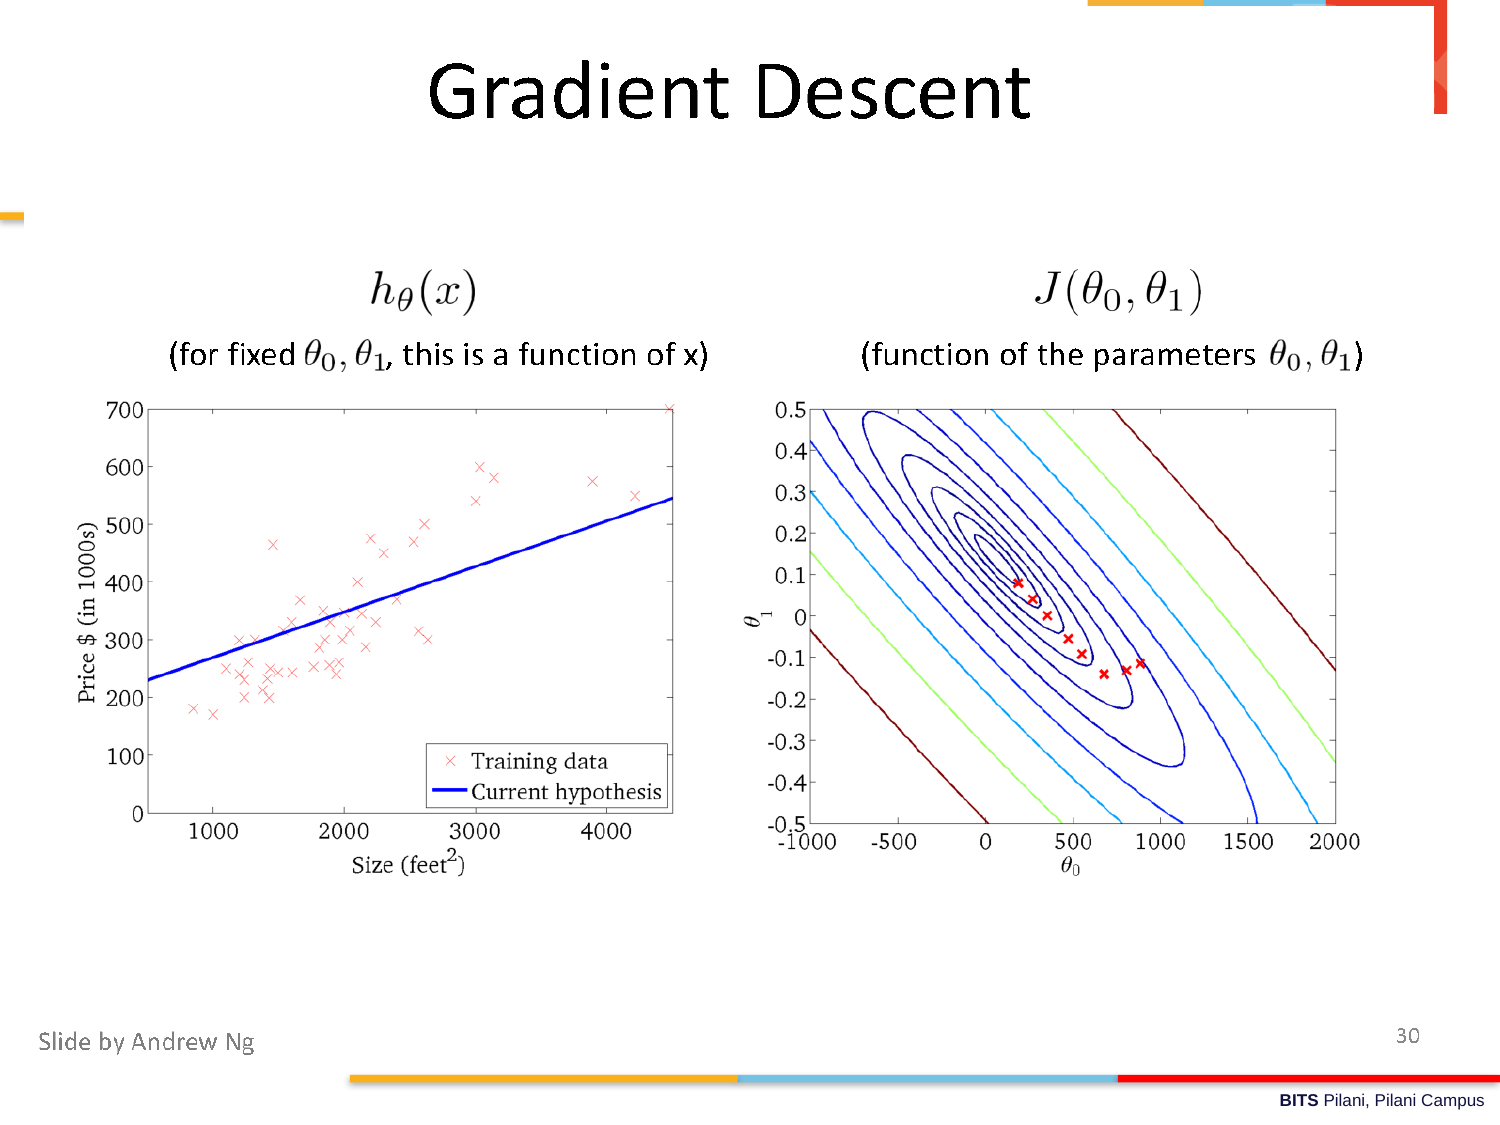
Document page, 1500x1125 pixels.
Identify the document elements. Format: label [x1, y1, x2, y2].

picture [24, 0, 1448, 1063]
